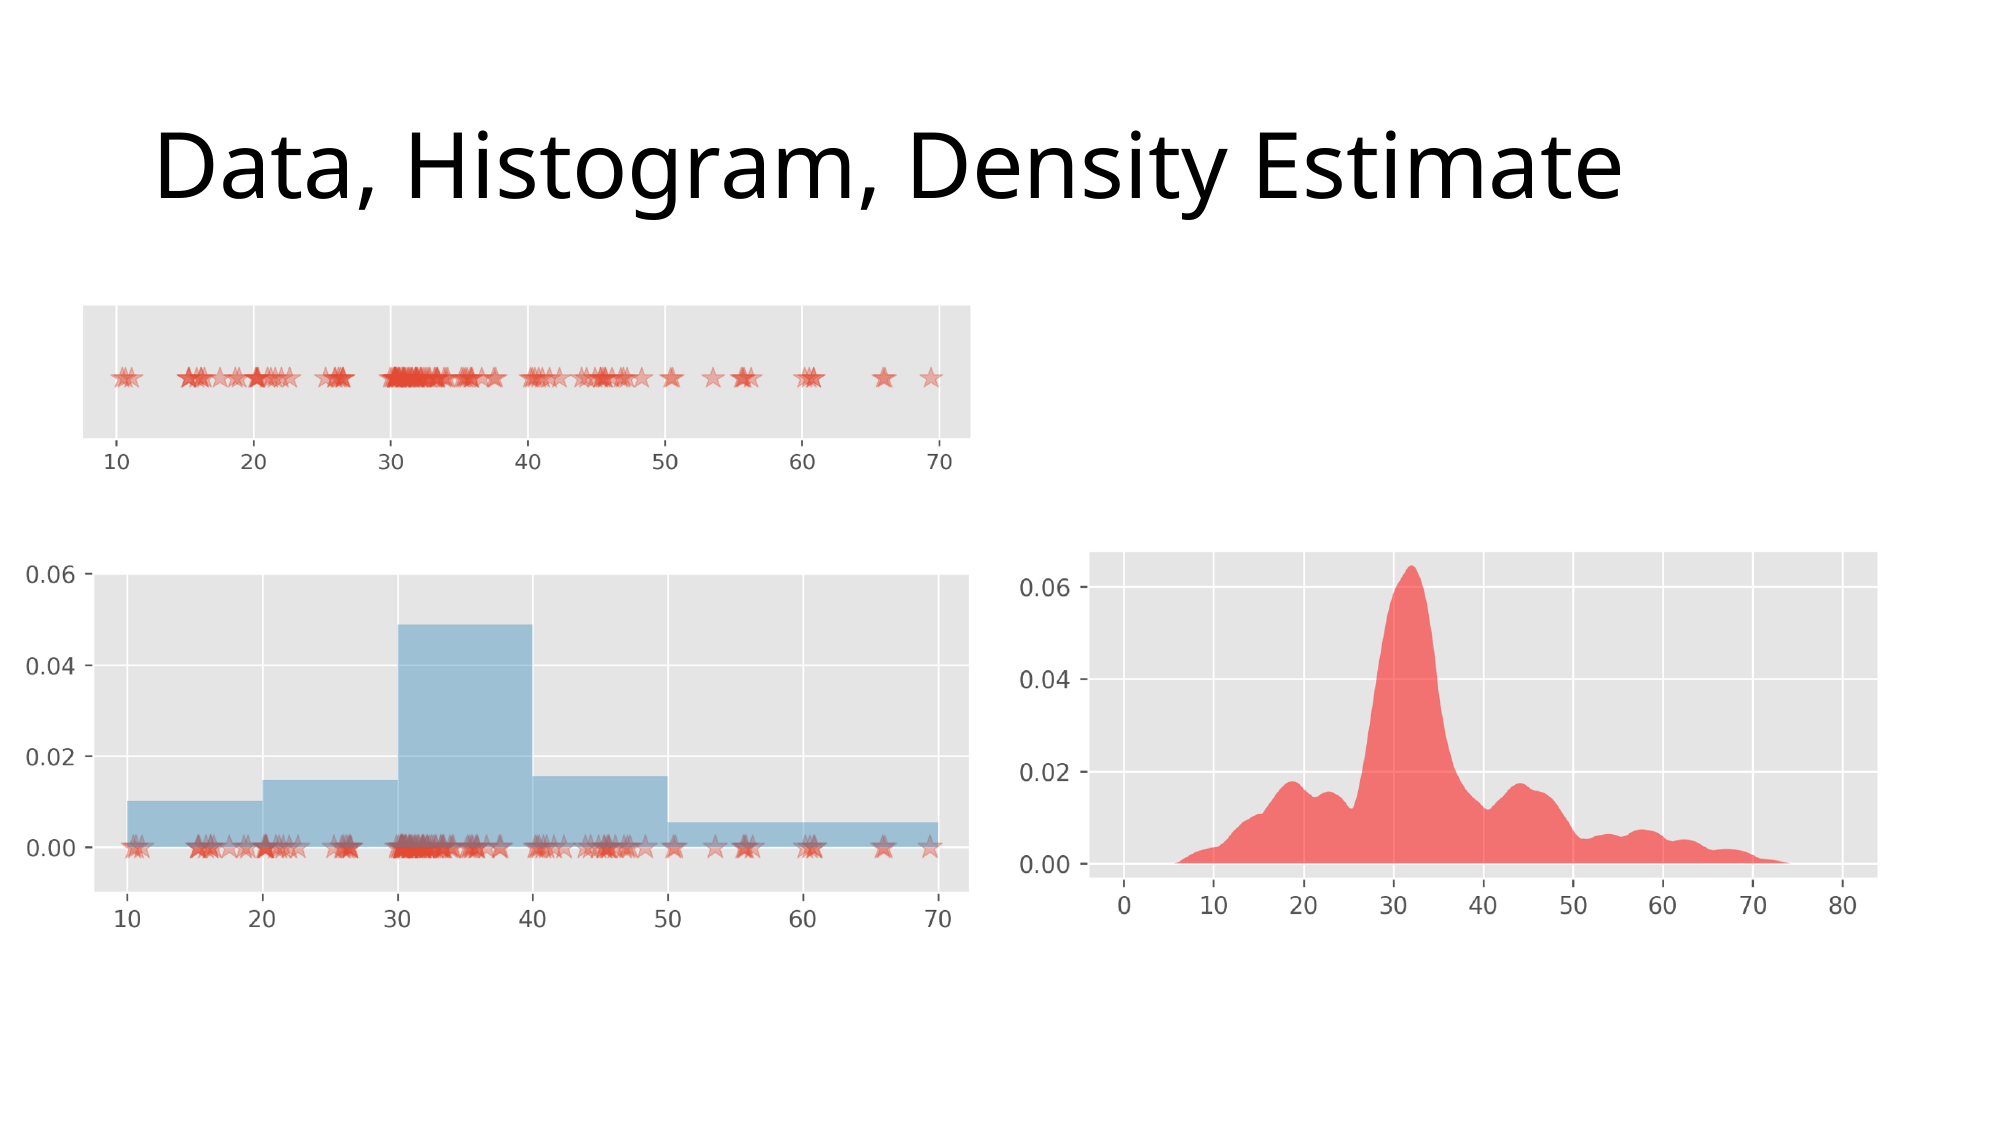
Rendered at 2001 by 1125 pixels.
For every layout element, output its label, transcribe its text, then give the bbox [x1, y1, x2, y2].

picture [0, 499, 1980, 957]
picture [51, 277, 1001, 495]
title Data, Histogram, Density Estimate [137, 59, 1863, 278]
